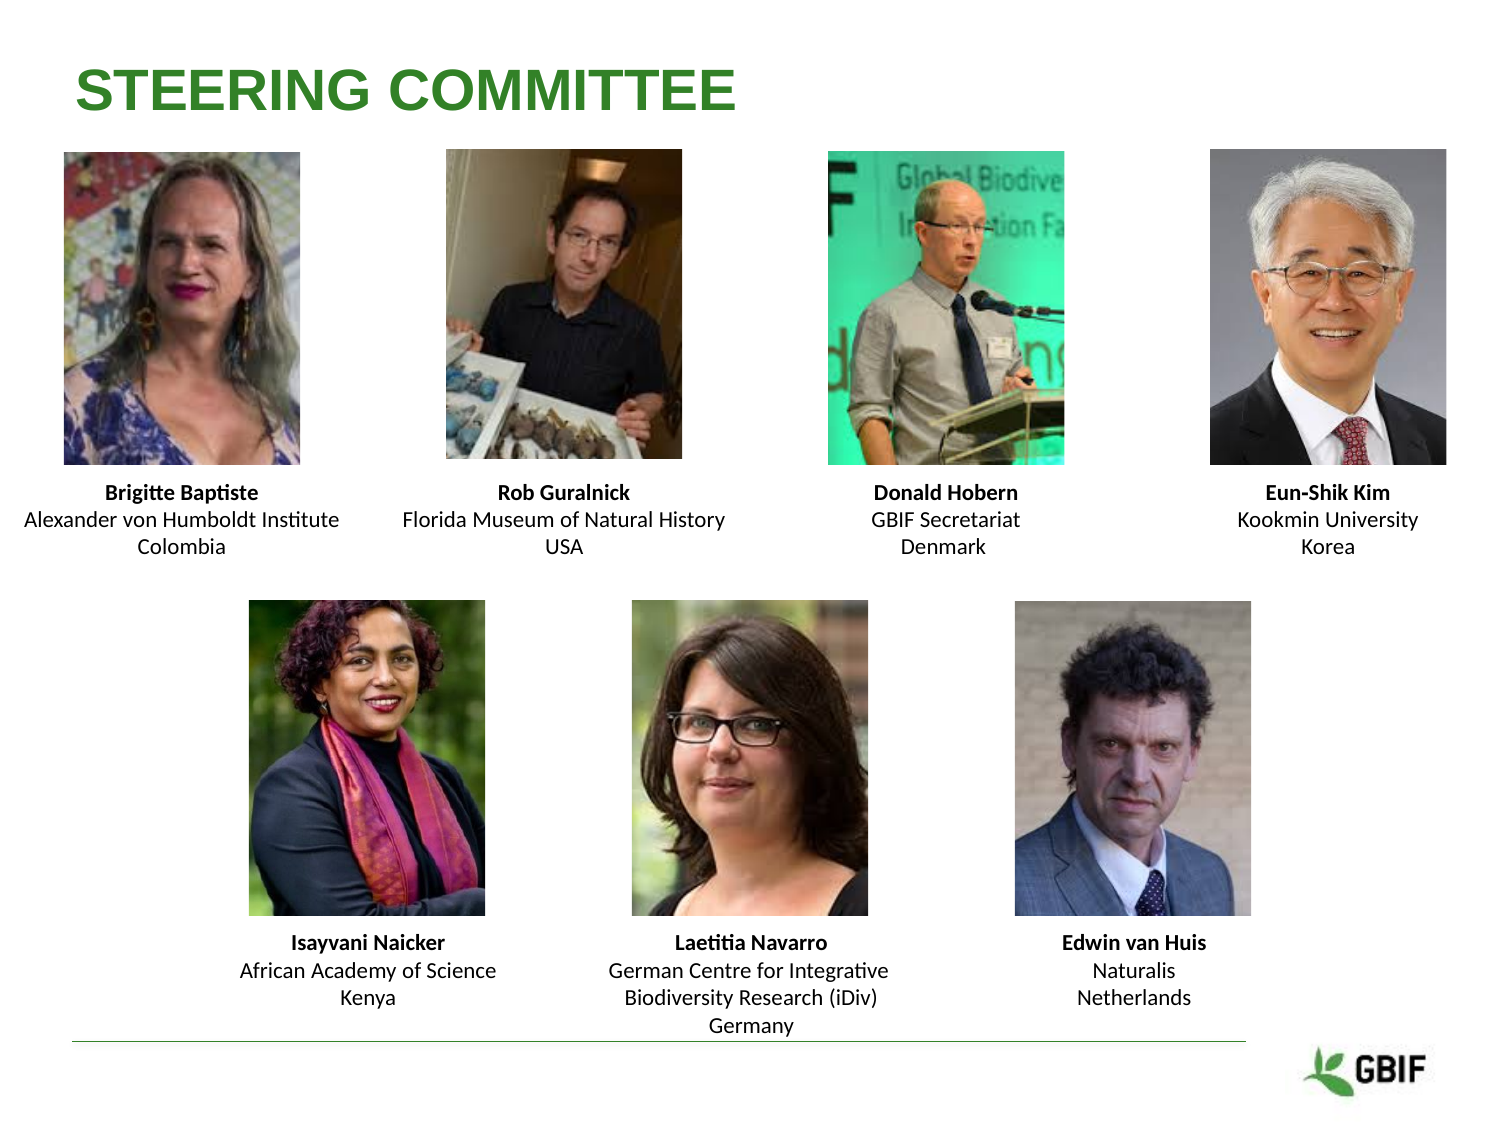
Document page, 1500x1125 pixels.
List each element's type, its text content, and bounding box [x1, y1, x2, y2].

picture [63, 149, 301, 465]
text_box Laetitia Navarro German Centre for Integrative Biodiversity Research (iDiv) Germany [593, 924, 909, 1046]
picture [1209, 149, 1447, 465]
text_box Rob Guralnick Florida Museum of Natural History USA [387, 469, 741, 567]
title Steering Committee [75, 45, 1425, 176]
text_box Isayvani Naicker African Academy of Science Kenya [224, 920, 512, 1018]
text_box Edwin van Huis Naturalis Netherlands [759, 920, 1500, 1018]
text_box Brigitte Baptiste Alexander von Humboldt Institute Colombia [9, 469, 355, 567]
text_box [248, 599, 1252, 916]
picture [1285, 1019, 1443, 1125]
picture [827, 149, 1065, 465]
text_box Donald Hobern GBIF Secretariat Denmark [856, 473, 1036, 567]
text_box Eun‐Shik Kim Kookmin University Korea [1222, 473, 1434, 567]
picture [445, 149, 683, 459]
